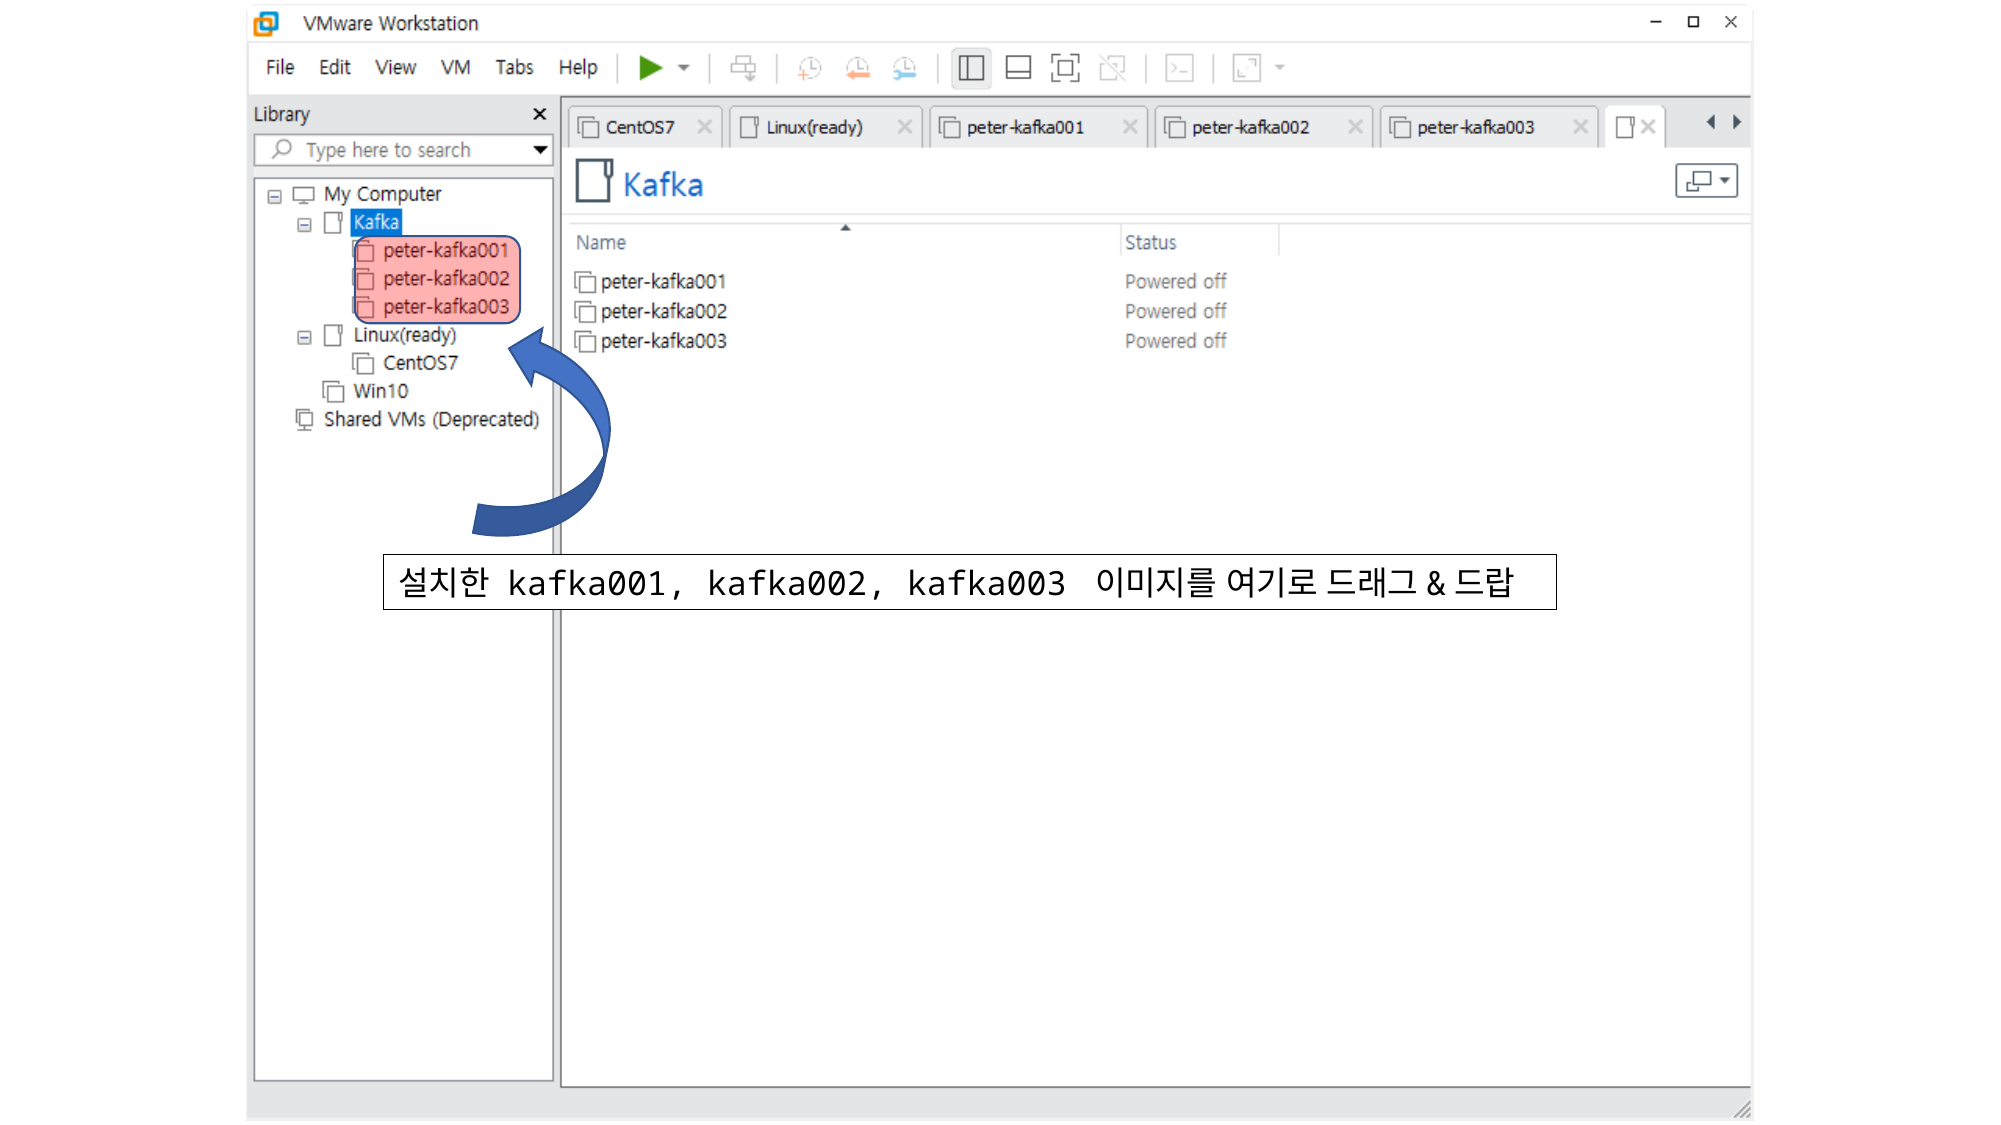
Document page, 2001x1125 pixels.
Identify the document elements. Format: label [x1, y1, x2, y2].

picture [246, 4, 1754, 1121]
